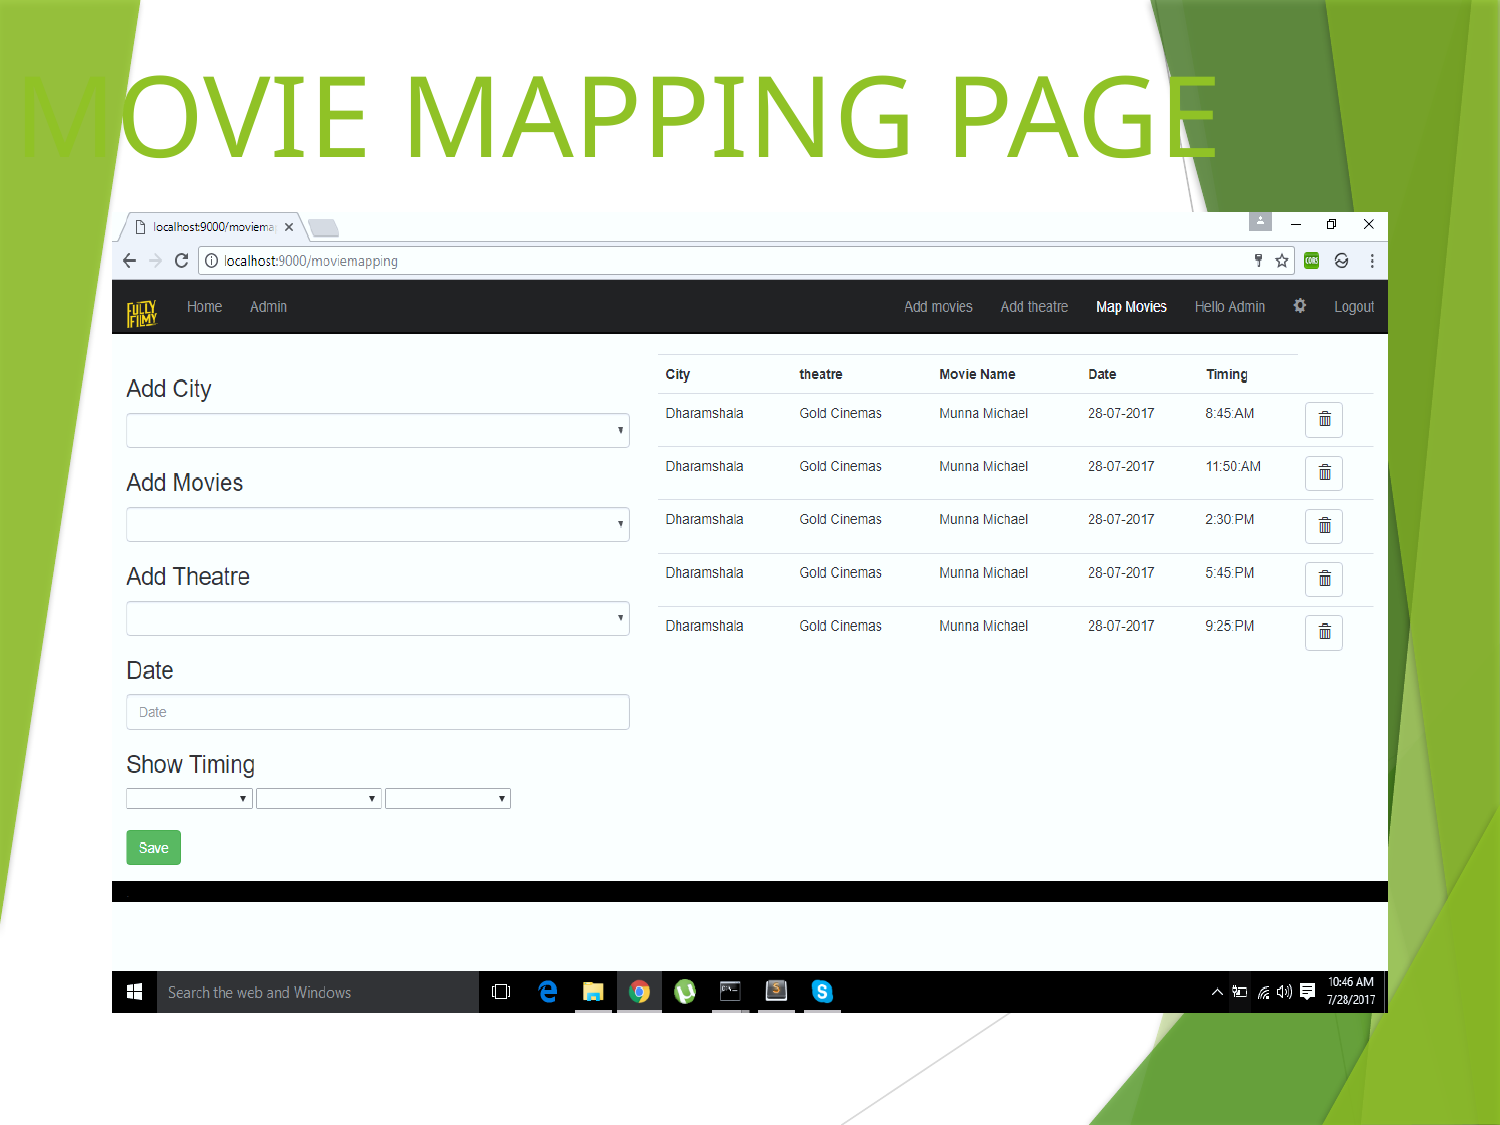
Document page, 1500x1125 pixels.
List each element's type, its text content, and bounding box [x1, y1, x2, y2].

picture [111, 211, 1388, 1013]
title MOVIE MAPPING PAGE [0, 1, 1238, 188]
